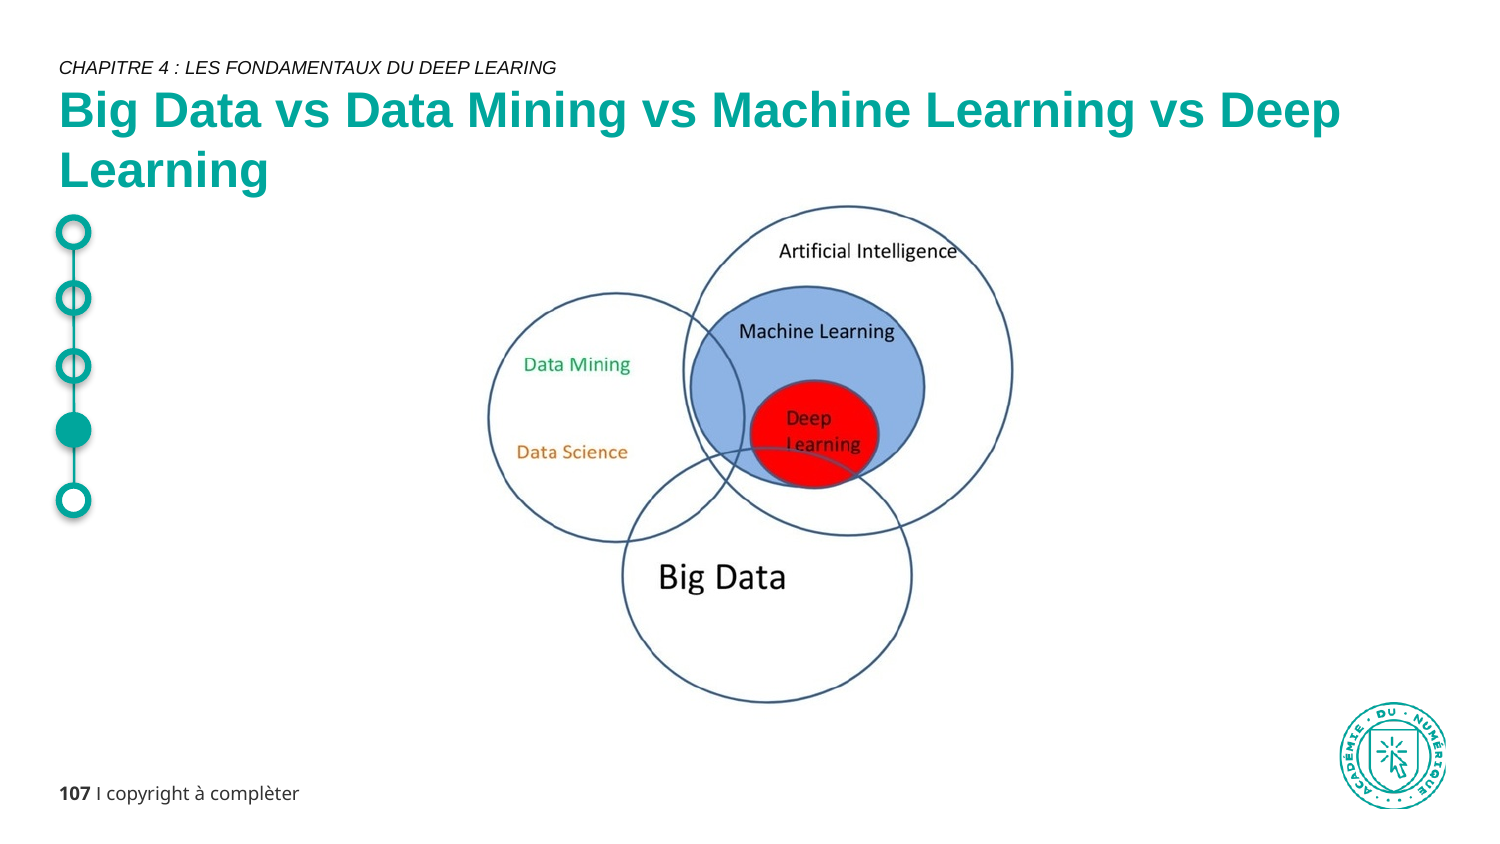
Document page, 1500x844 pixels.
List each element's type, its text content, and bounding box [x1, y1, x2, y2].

text_box CHAPITRE 4 : LES FONDAMENTAUX DU DEEP LEARING [58, 55, 650, 77]
text_box Big Data vs Data Mining vs Machine Learning vs Deep Learning [58, 77, 1446, 155]
picture [455, 170, 1045, 736]
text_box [58, 217, 89, 516]
